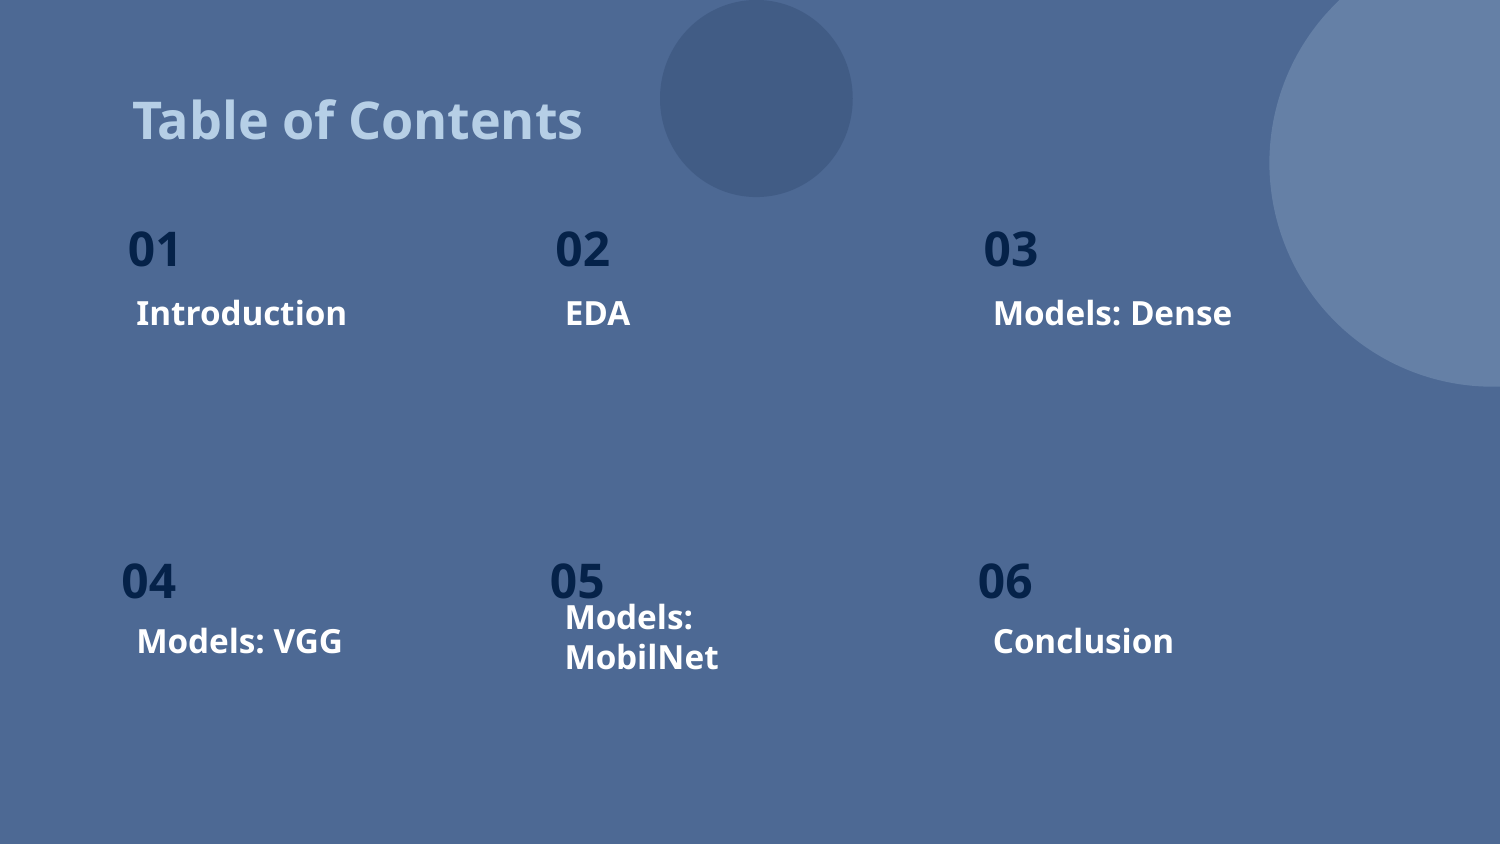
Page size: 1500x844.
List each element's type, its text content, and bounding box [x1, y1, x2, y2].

subtitle Models: VGG [121, 611, 426, 669]
title 02 [549, 218, 616, 276]
title 03 [977, 218, 1044, 276]
subtitle EDA [549, 283, 855, 341]
subtitle Introduction [121, 283, 426, 341]
subtitle Models: MobilNet [549, 607, 855, 665]
title Table of Contents [117, 88, 751, 149]
title 05 [549, 550, 616, 607]
title 06 [977, 550, 1044, 608]
subtitle Models: Dense [977, 283, 1283, 341]
title 04 [121, 550, 188, 608]
title 01 [121, 218, 190, 276]
subtitle Conclusion [977, 611, 1283, 669]
